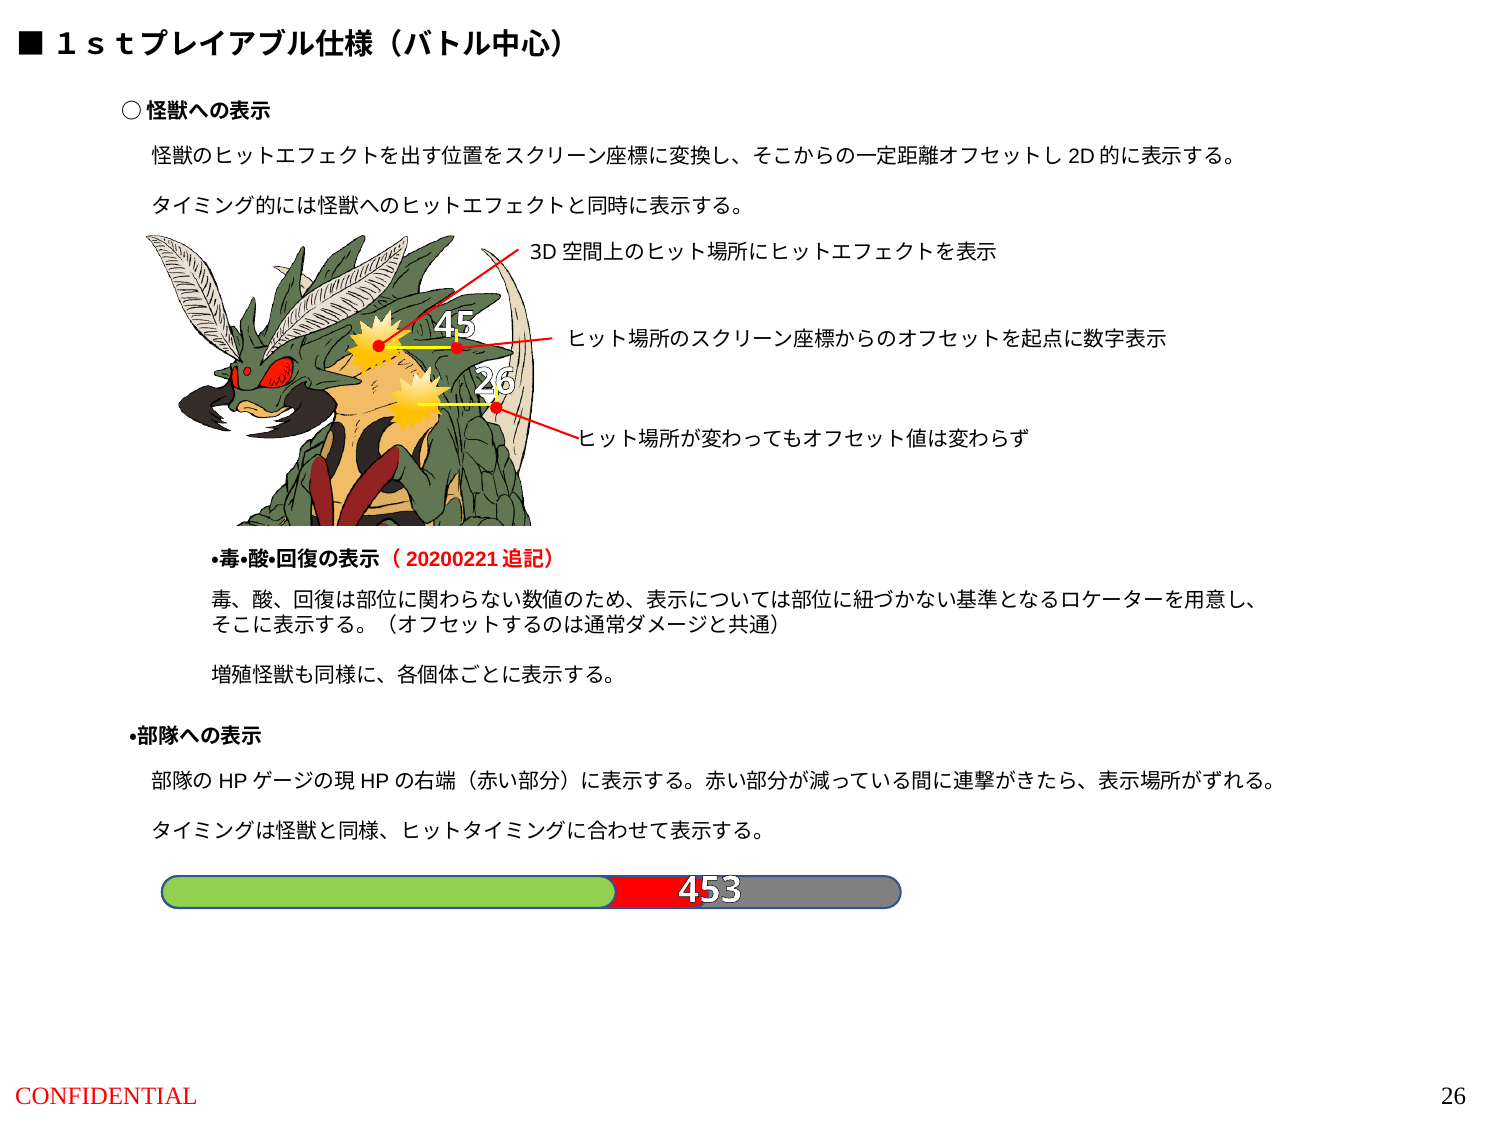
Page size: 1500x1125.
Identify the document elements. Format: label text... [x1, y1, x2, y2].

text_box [418, 385, 497, 405]
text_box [456, 338, 553, 349]
text_box ヒット場所が変わってもオフセット値は変わらず [561, 418, 1046, 458]
text_box 毒、酸、回復は部位に関わらない数値のため、表示については部位に紐づかない基準となるロケーターを用意し、 そこに表示する。（オフセットするのは通常ダメージと共通） 増殖怪獣も同様に、各個体ごとに表示する。 [196, 579, 1452, 695]
text_box ■１ｓｔプレイアブル仕様（バトル中心） [1, 17, 595, 68]
text_box 怪獣のヒットエフェクトを出す位置をスクリーン座標に変換し、そこからの一定距離オフセットし2D的に表示する。 タイミング的には怪獣へのヒットエフェクトと同時に表示する。 [136, 134, 1392, 225]
picture [136, 234, 558, 526]
slide_number 26 [1143, 1065, 1482, 1125]
text_box ・部隊への表示 [115, 715, 278, 756]
text_box 3D空間上のヒット場所にヒットエフェクトを表示 [515, 231, 1013, 271]
text_box ヒット場所のスクリーン座標からのオフセットを起点に数字表示 [558, 318, 1182, 358]
text_box ○怪獣への表示 [106, 90, 287, 131]
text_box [378, 249, 519, 347]
text_box 部隊のHPゲージの現HPの右端（赤い部分）に表示する。赤い部分が減っている間に連撃がきたら、表示場所がずれる。 タイミングは怪獣と同様、ヒットタイミングに合わせて表示する。 [136, 760, 1392, 850]
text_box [496, 407, 579, 439]
footer CONFIDENTIAL [0, 1065, 507, 1125]
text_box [161, 857, 901, 918]
text_box ・毒・酸・回復の表示（20200221追記） [197, 538, 581, 578]
